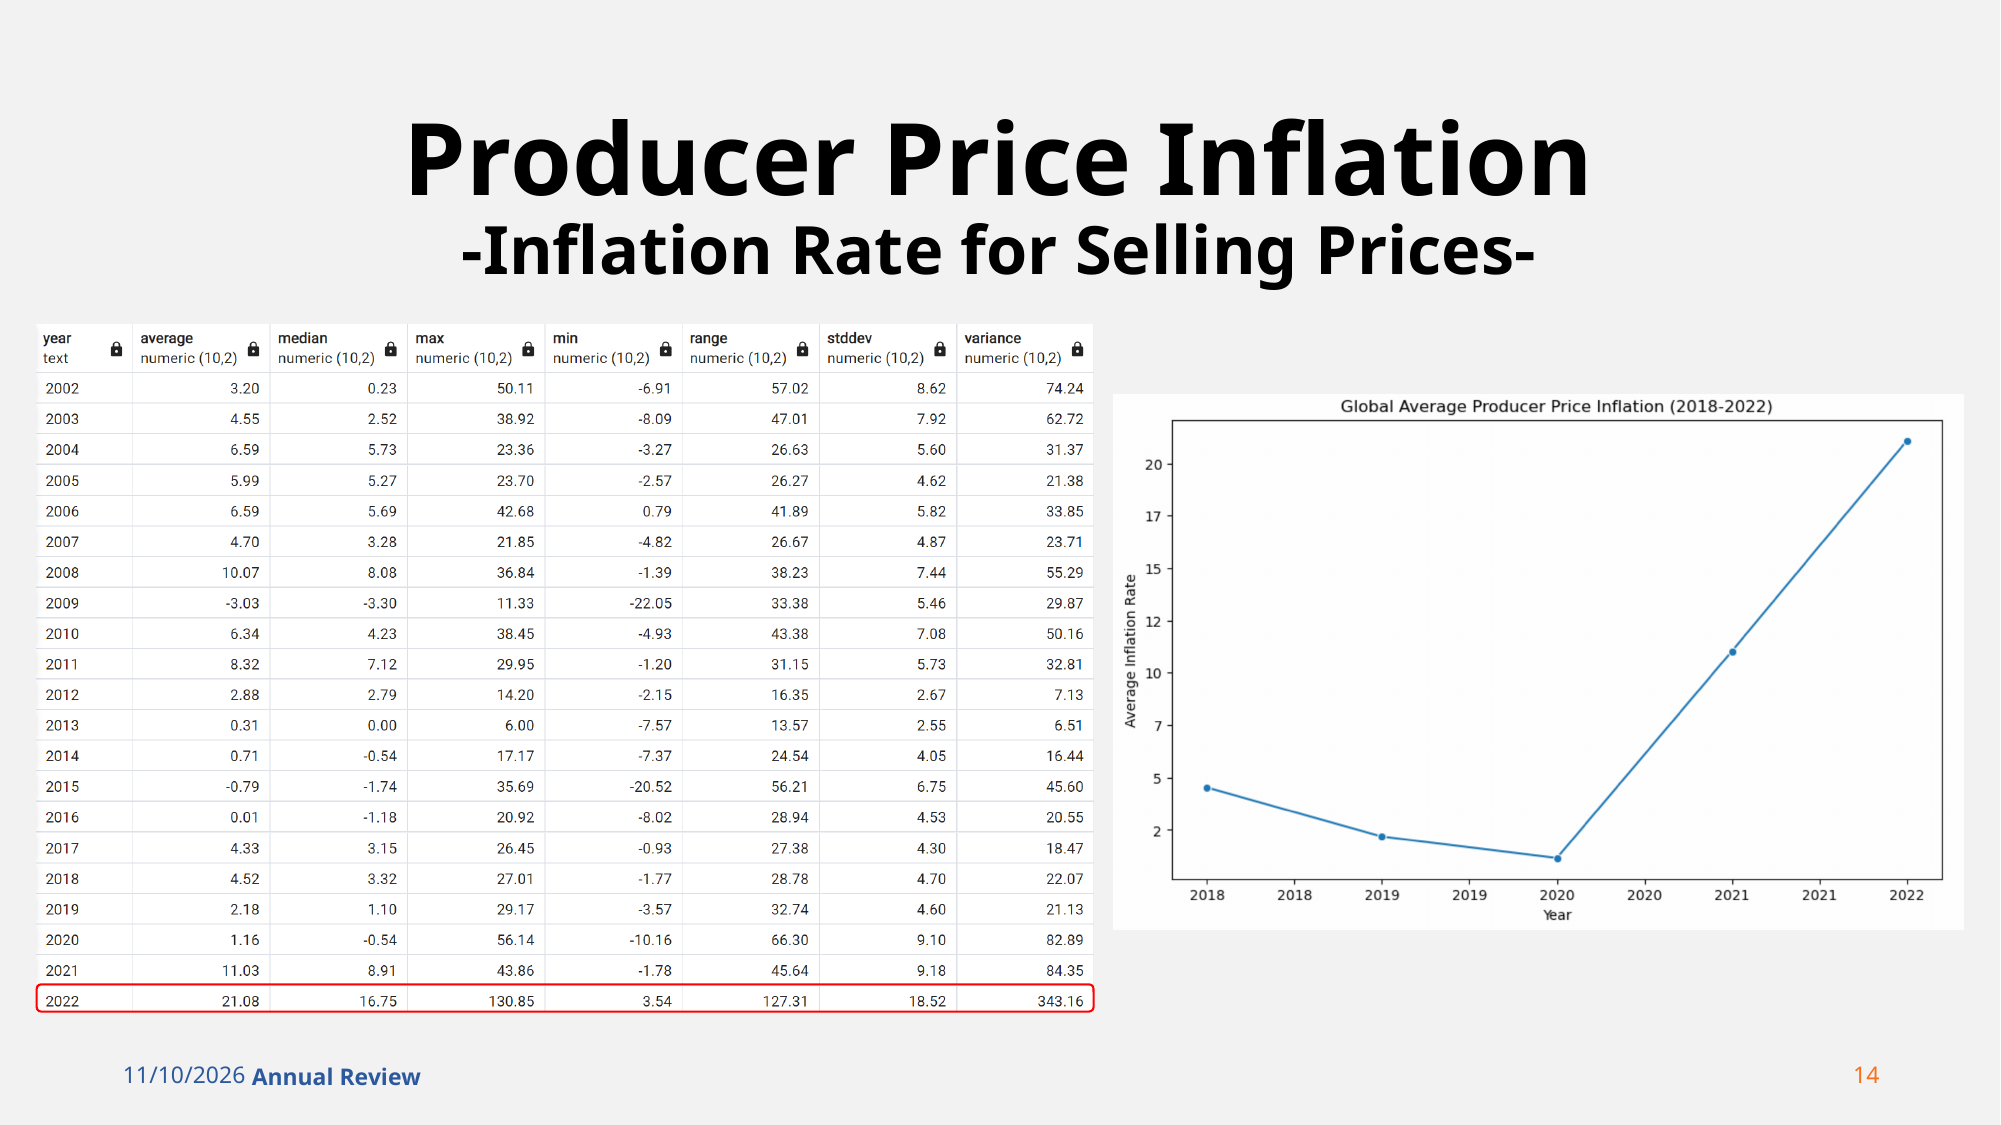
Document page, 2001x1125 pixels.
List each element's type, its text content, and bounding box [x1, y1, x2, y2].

picture [1113, 394, 1964, 930]
title Producer Price Inflation -Inflation Rate for Selling Prices- [137, 104, 1862, 294]
picture [36, 324, 1094, 1012]
